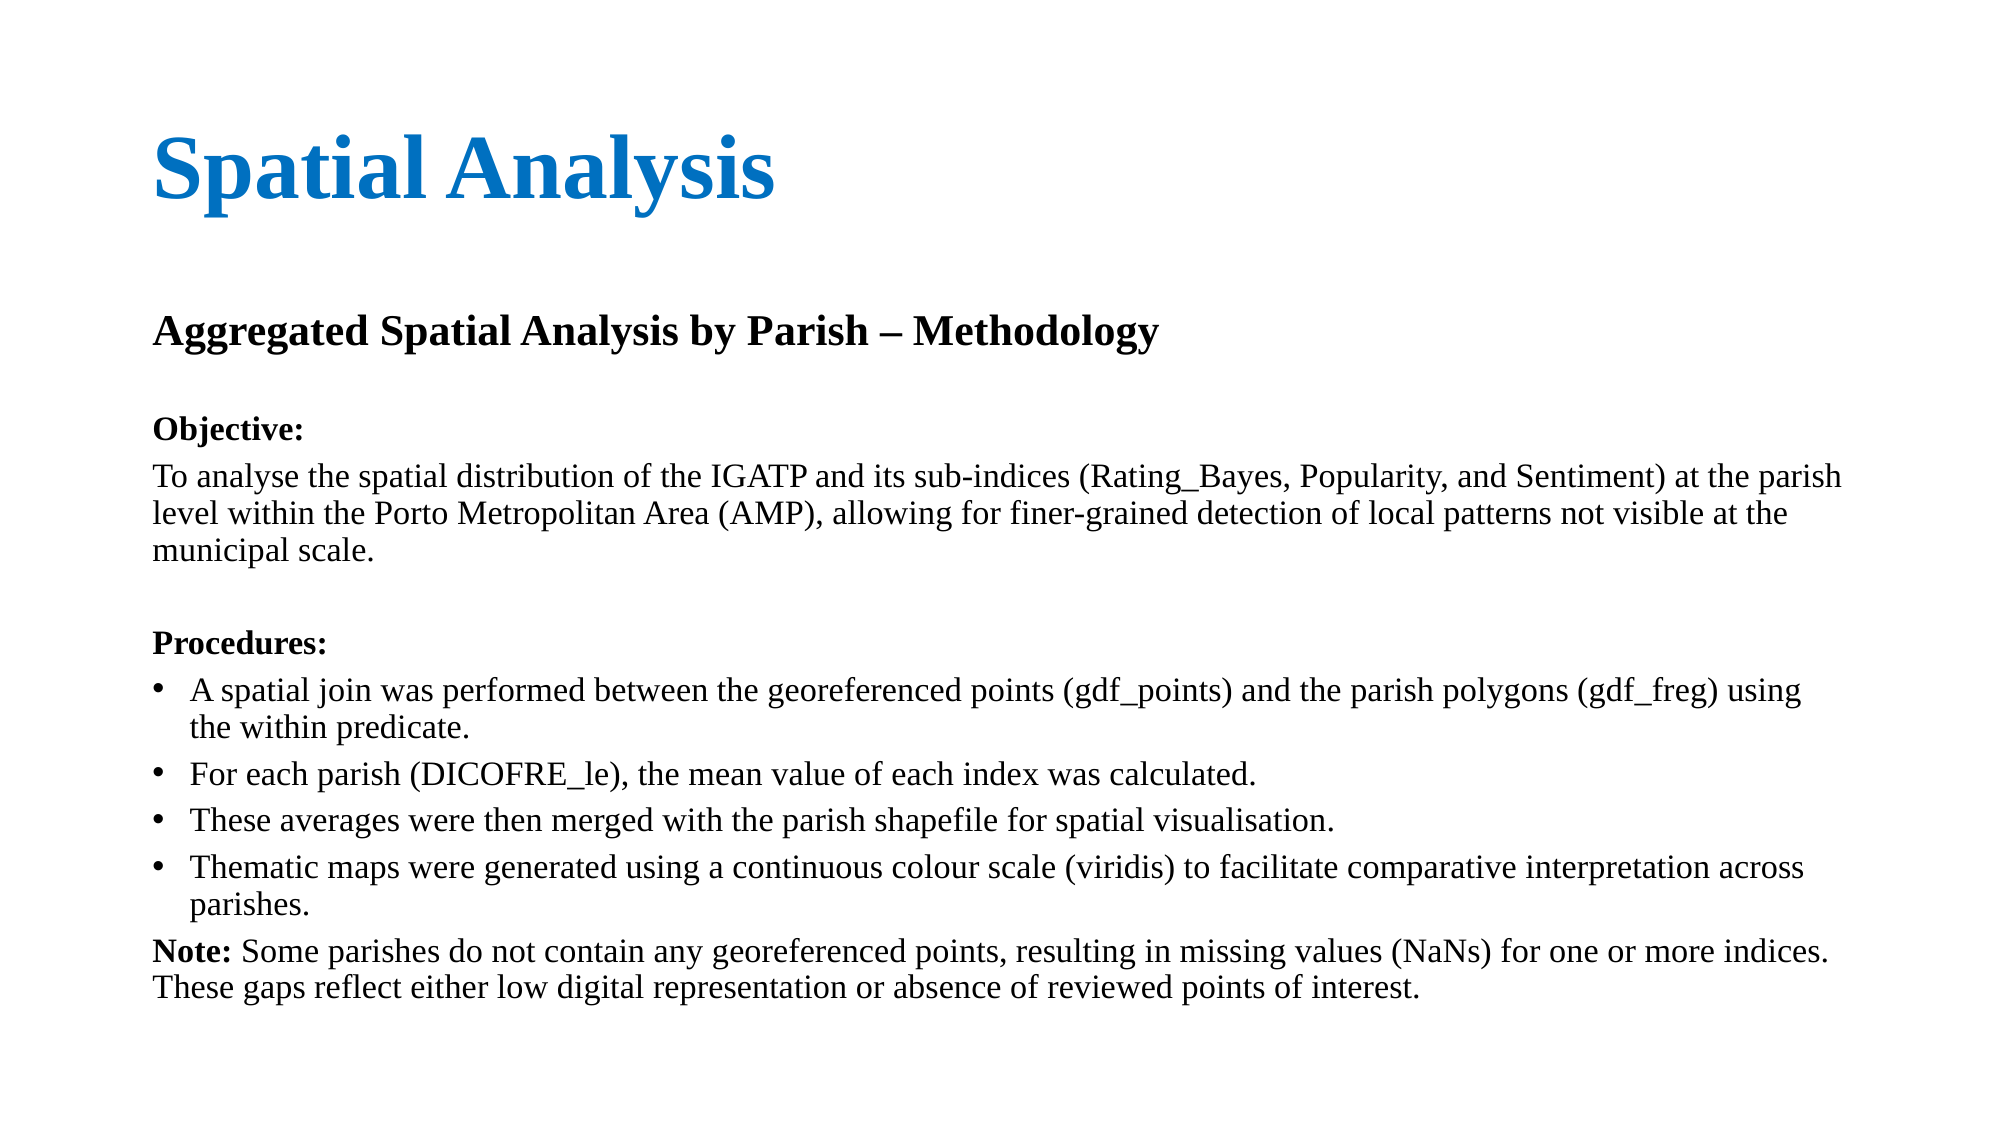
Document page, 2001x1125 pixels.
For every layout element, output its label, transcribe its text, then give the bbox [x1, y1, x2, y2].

list Aggregated Spatial Analysis by Parish – Methodology Objective: To analyse the spatial distribution of the IGATP and its sub-indices (Rating_Bayes, Popularity, and Sentiment) at the parish level within the Porto Metropolitan Area (AMP), allowing for finer-grained detection of local patterns not visible at the municipal scale. Procedures: A spatial join was performed between the georeferenced points (gdf_points) and the parish polygons (gdf_freg) using the within predicate. For each parish (DICOFRE_le), the mean value of each index was calculated. These averages were then merged with the parish shapefile for spatial visualisation. Thematic maps were generated using a continuous colour scale (viridis) to facilitate comparative interpretation across parishes. Note: Some parishes do not contain any georeferenced points, resulting in missing values (NaNs) for one or more indices. These gaps reflect either low digital representation or absence of reviewed points of interest. [137, 299, 1863, 1015]
title Spatial Analysis [137, 59, 1863, 278]
